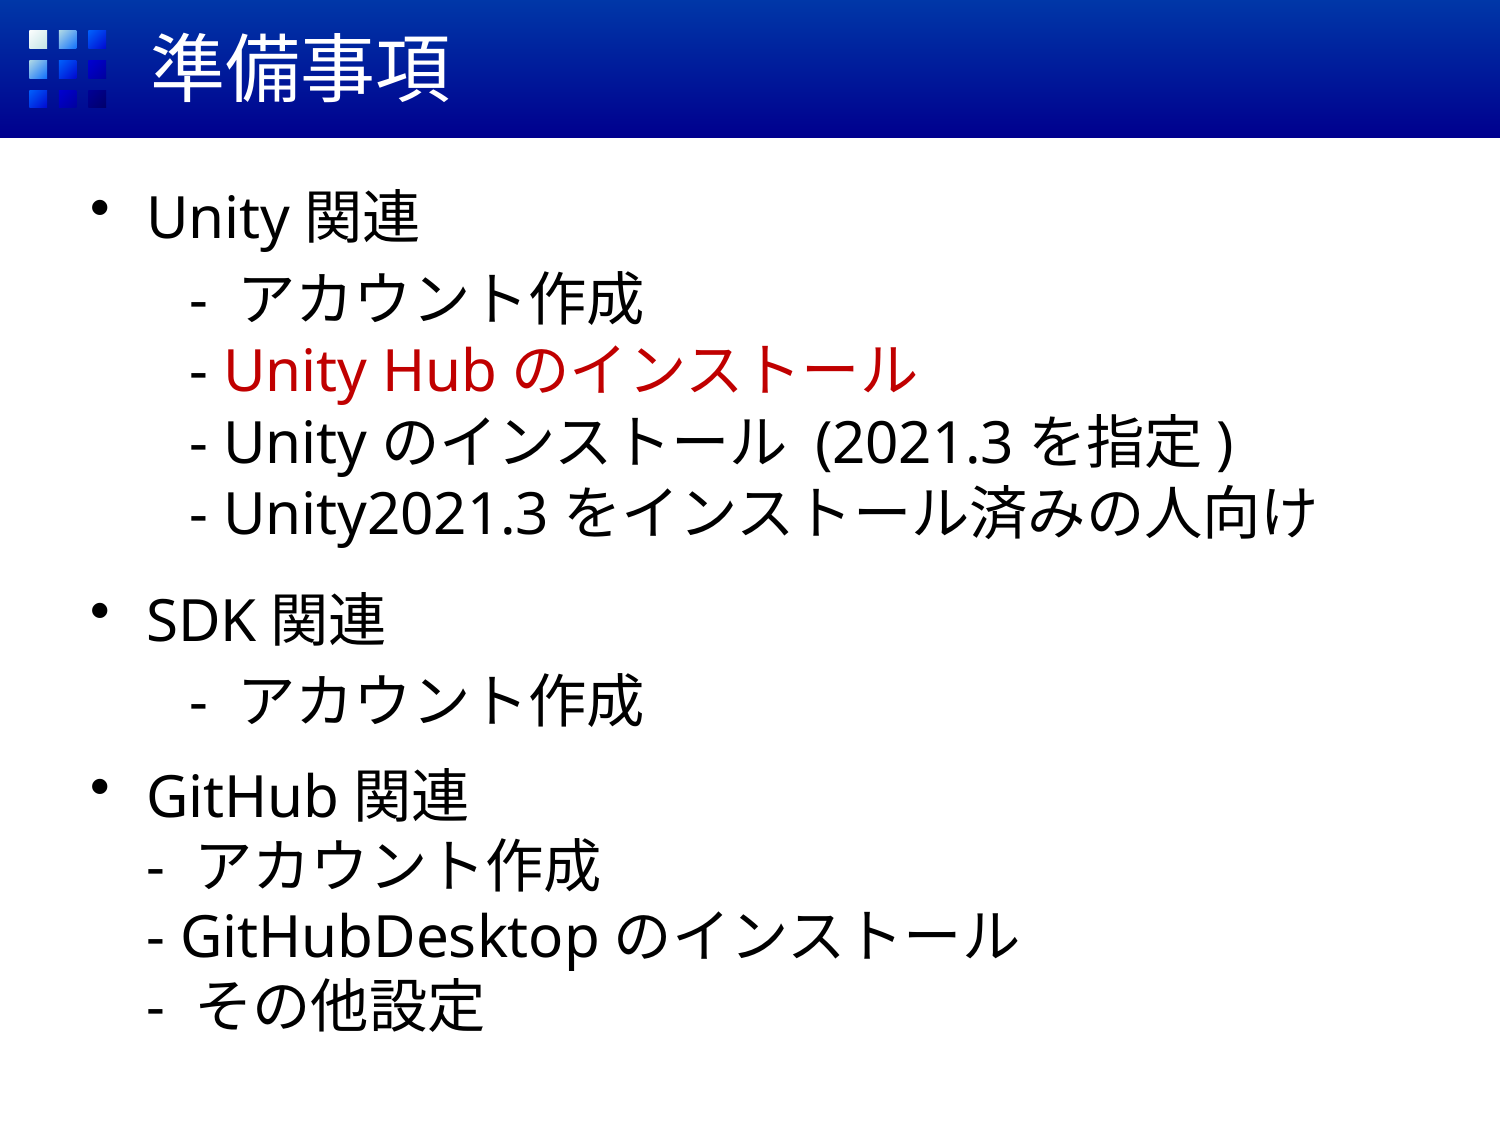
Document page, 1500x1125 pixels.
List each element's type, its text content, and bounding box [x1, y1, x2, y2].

title 準備事項 [135, 19, 1459, 114]
list Unity関連 - アカウント作成 - Unity Hubのインストール - Unityのインストール (2021.3を指定) - Unity2021.3をインストール済みの人向け SDK関連 - アカウント作成 GitHub関連 - アカウント作成 - GitHubDesktopのインストール - その他設定 [75, 172, 1425, 1094]
